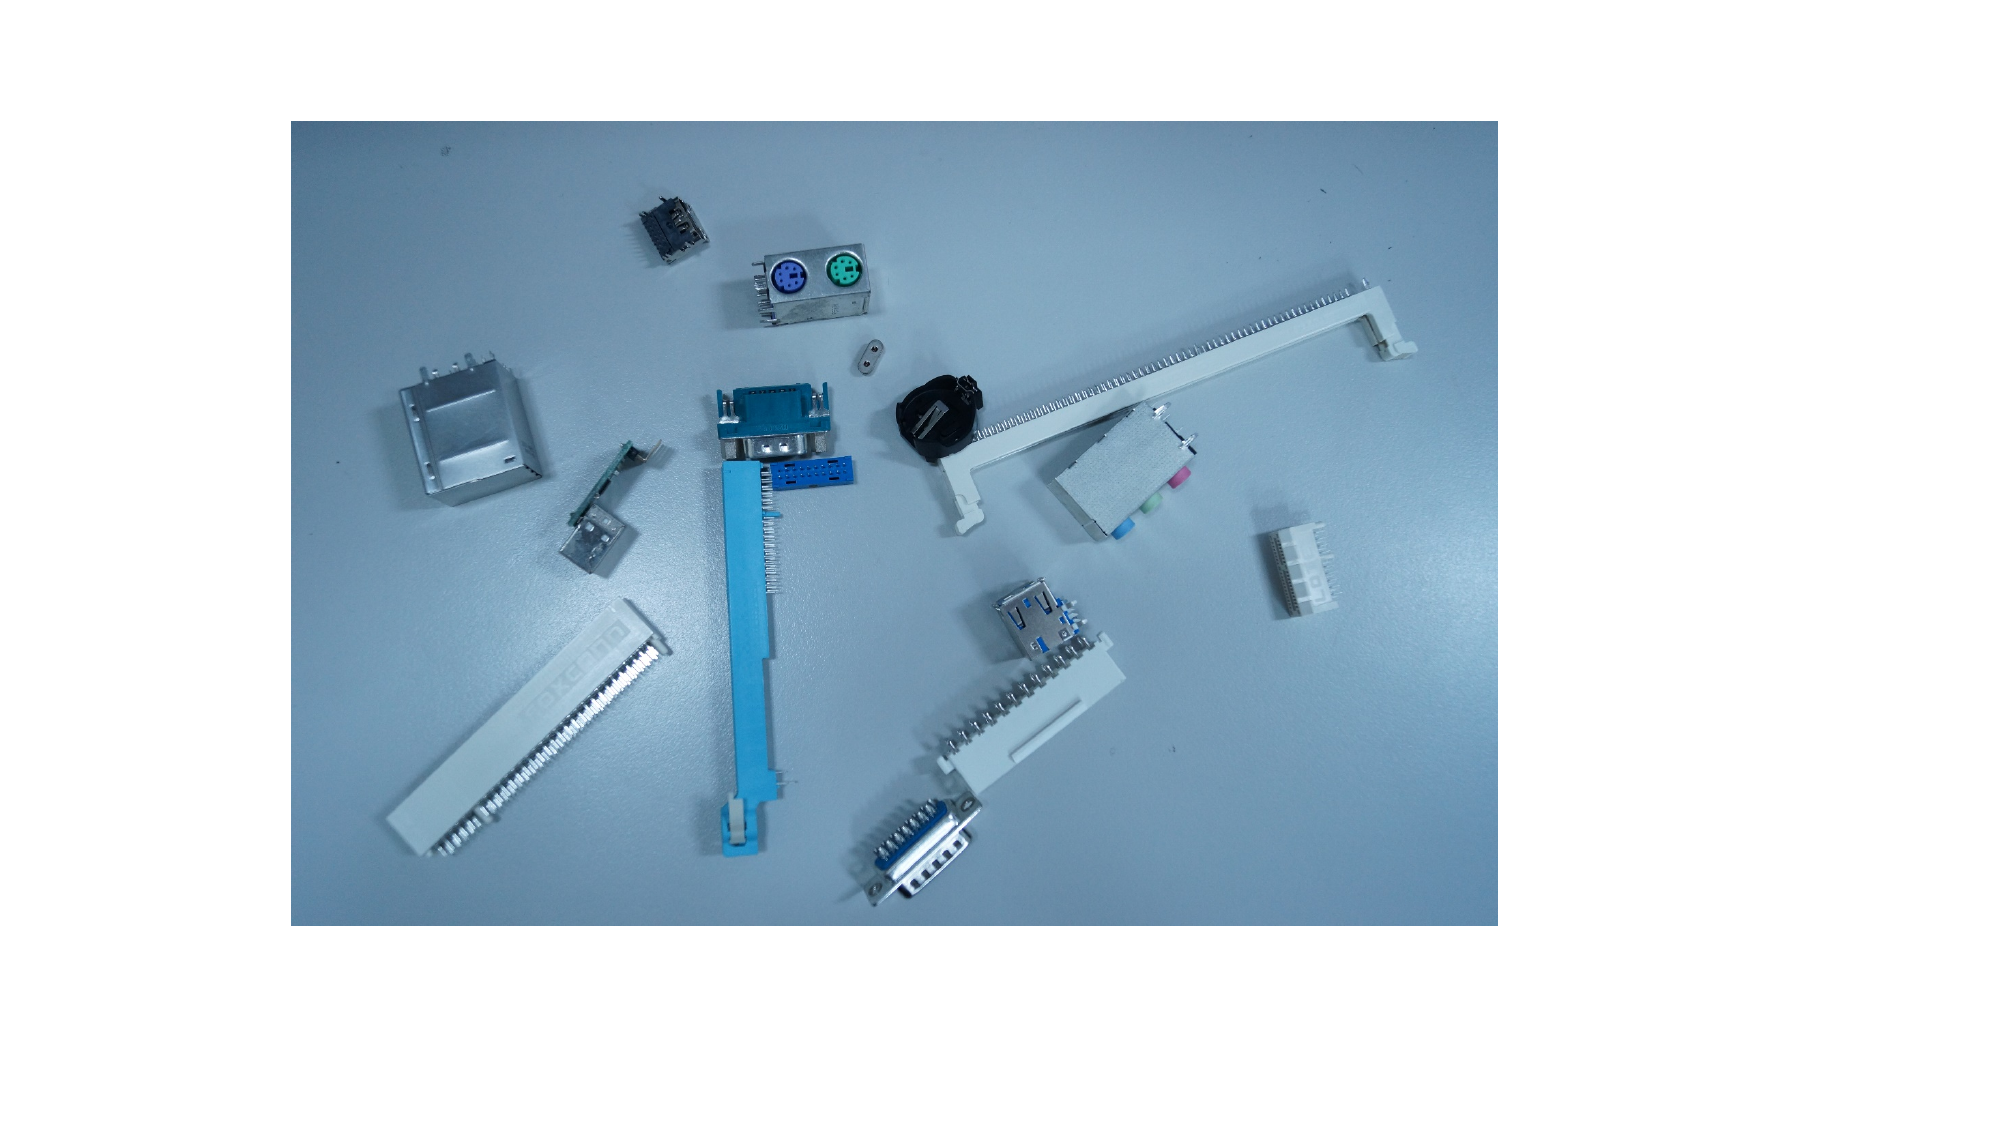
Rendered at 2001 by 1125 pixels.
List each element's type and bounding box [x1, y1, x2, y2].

picture [291, 121, 1498, 926]
